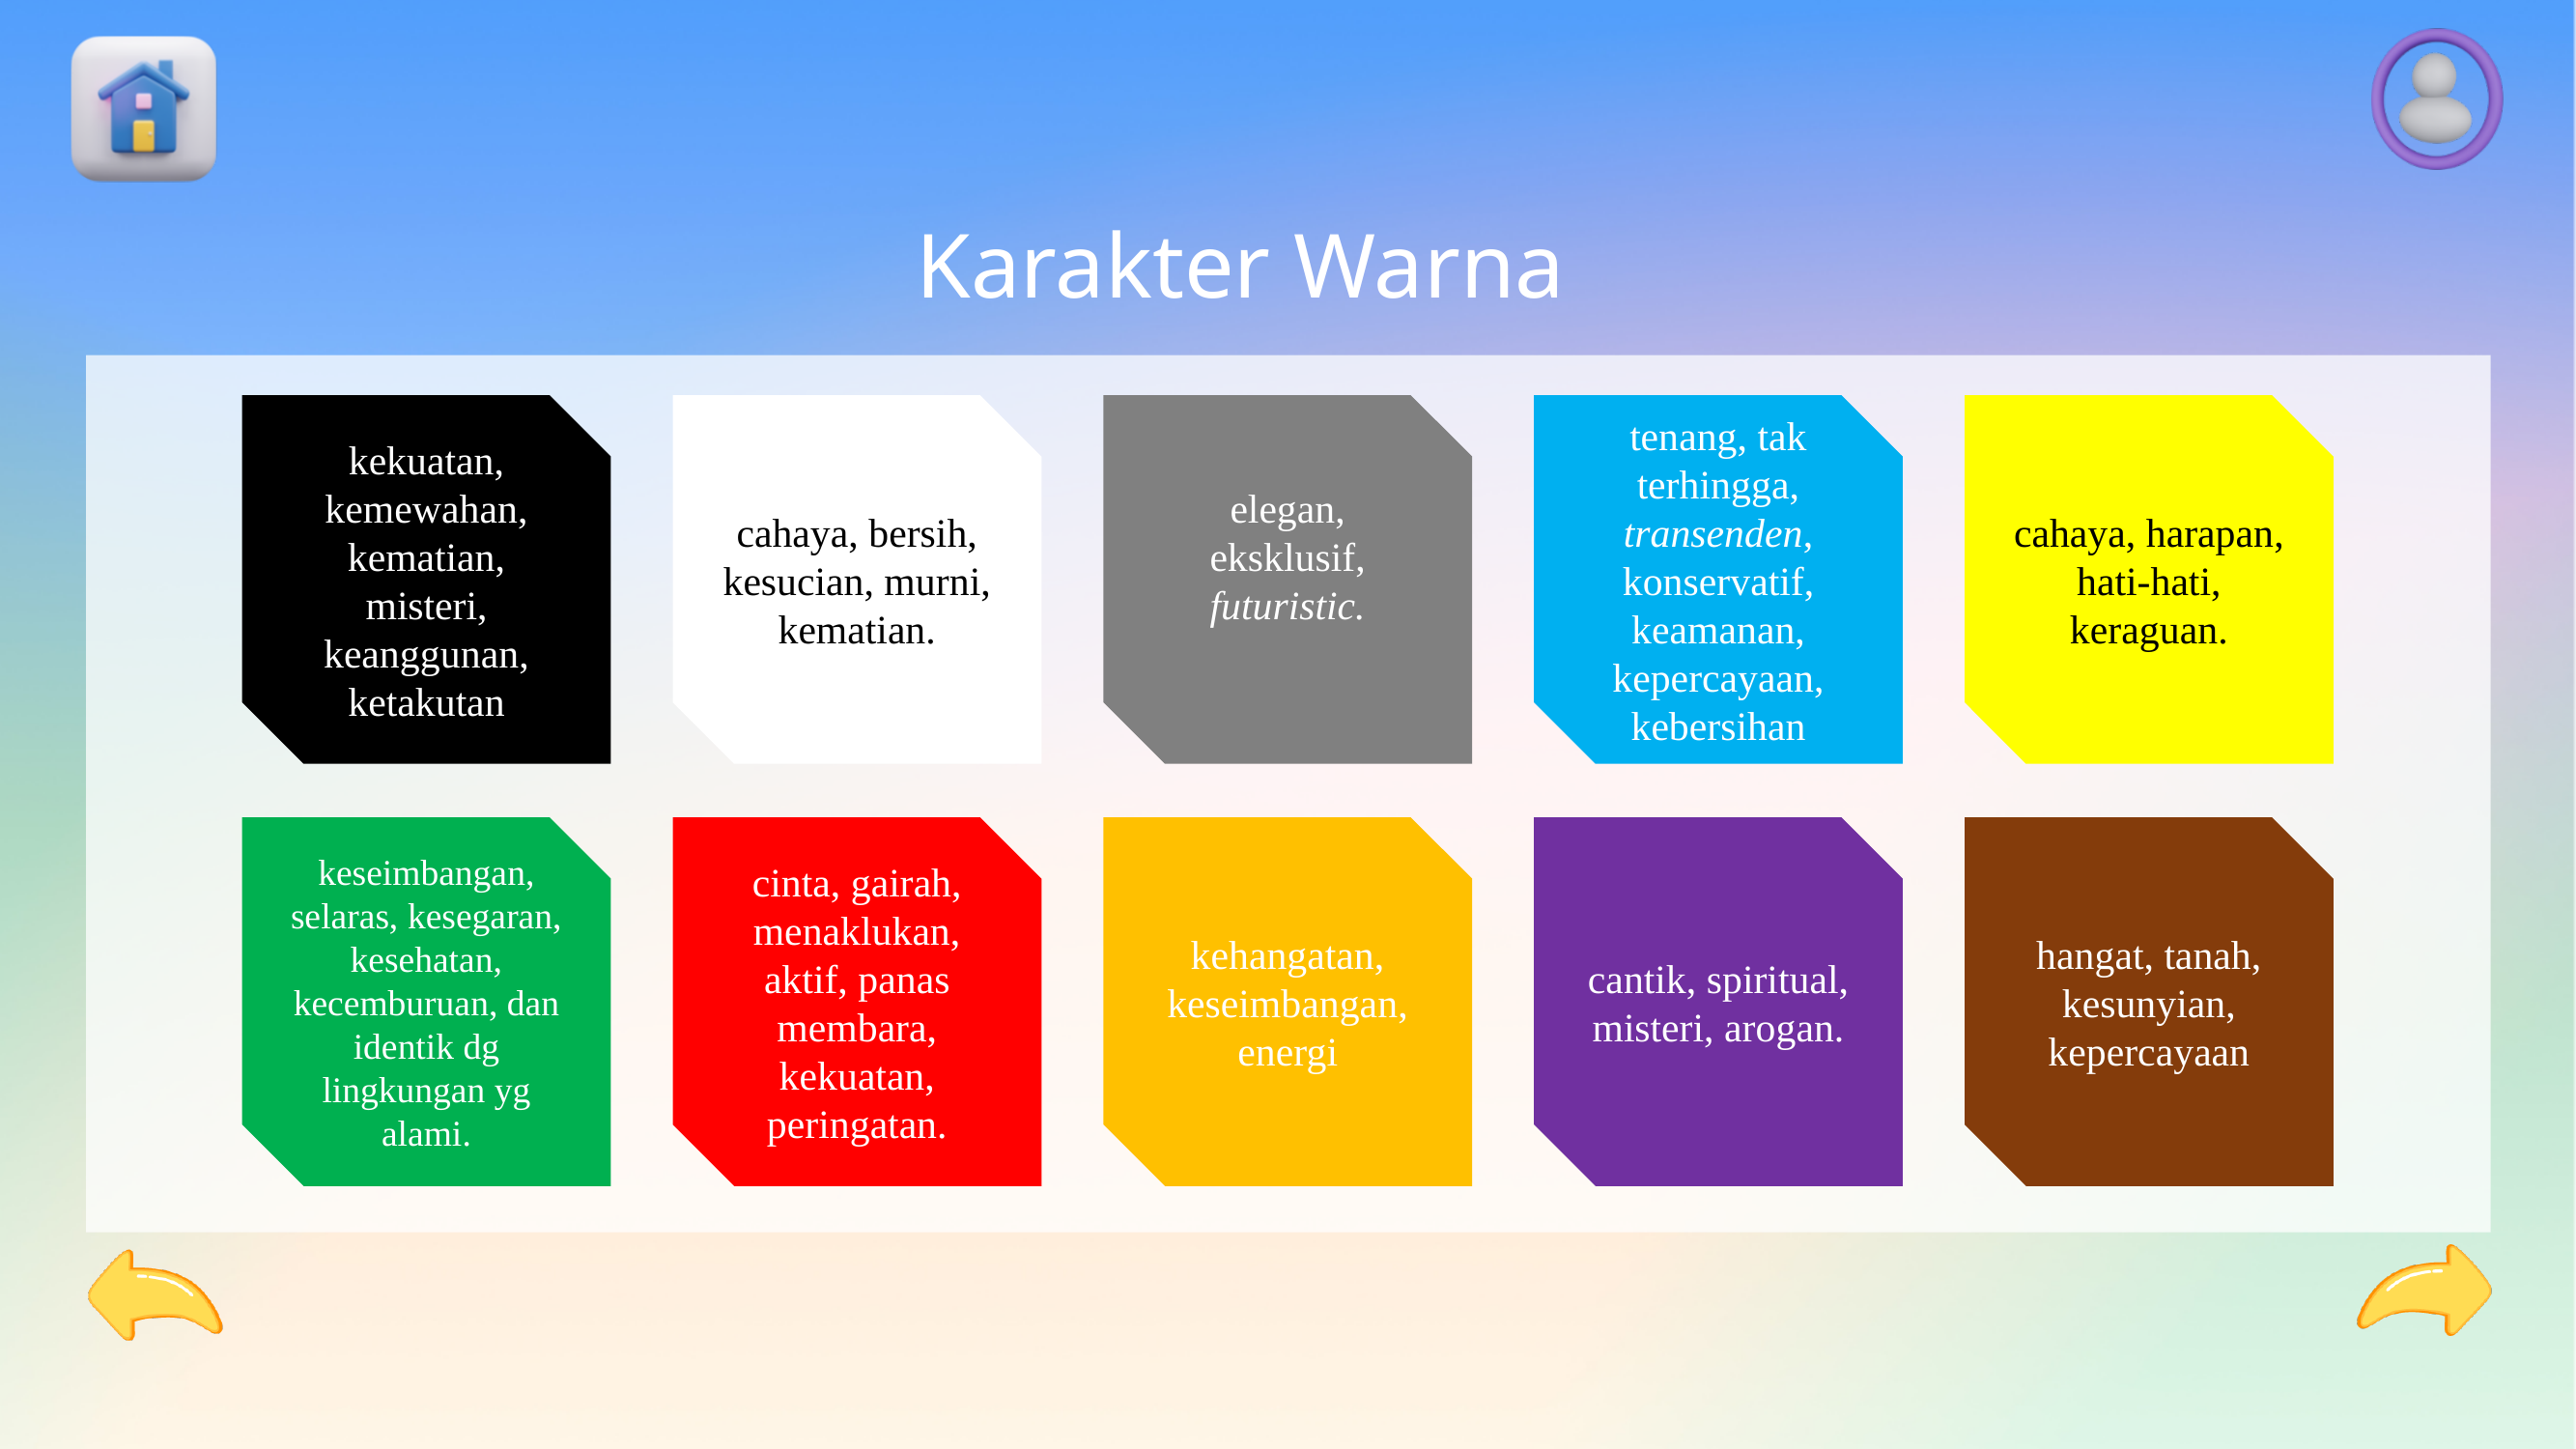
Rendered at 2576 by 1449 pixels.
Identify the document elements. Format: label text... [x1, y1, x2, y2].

text_box [85, 355, 2492, 1234]
picture [0, 0, 2576, 1449]
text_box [241, 394, 2334, 1186]
text_box Karakter Warna [901, 201, 1674, 323]
